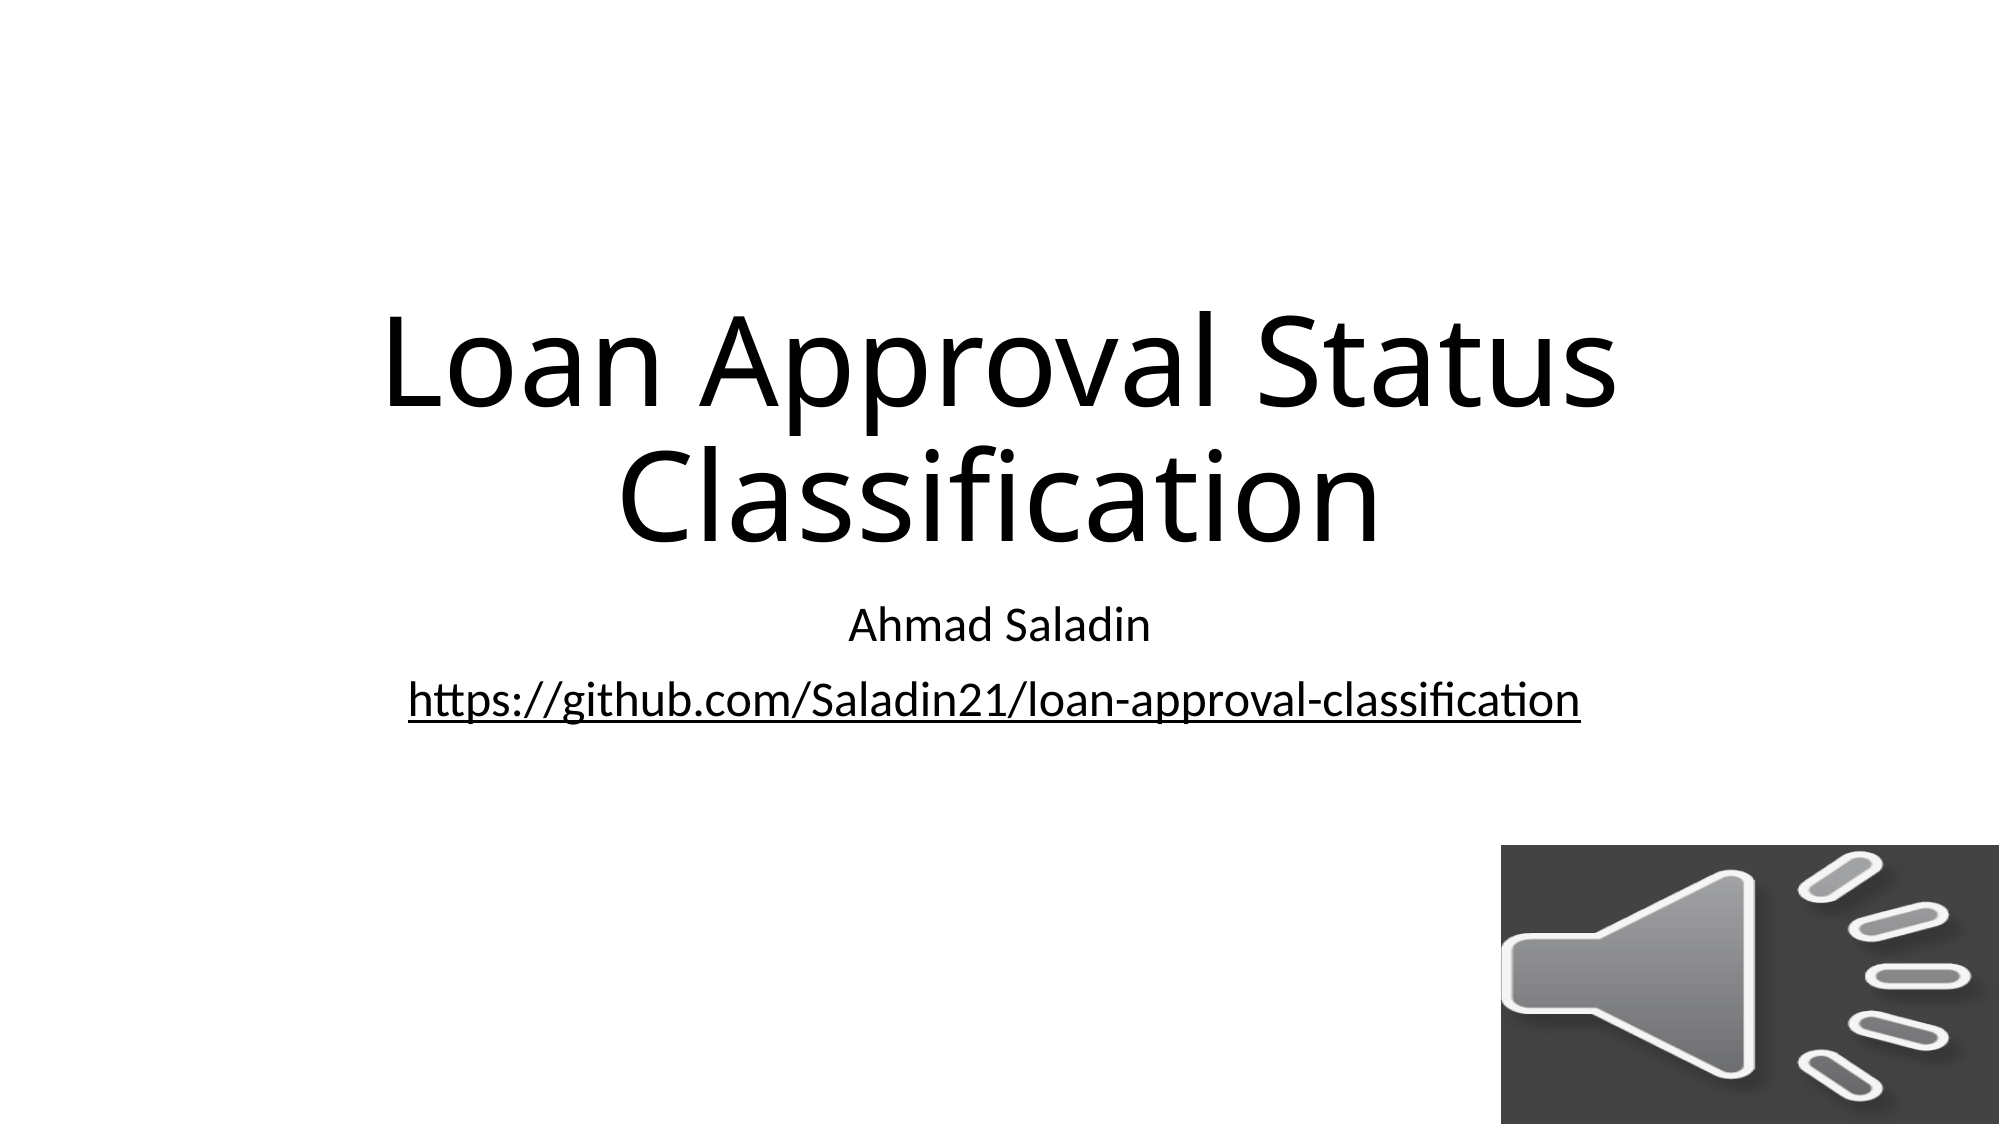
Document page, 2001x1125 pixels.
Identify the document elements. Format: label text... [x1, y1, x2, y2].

title Loan Approval Status Classification [249, 184, 1750, 576]
subtitle Ahmad Saladin https://github.com/Saladin21/loan-approval-classification [249, 590, 1750, 863]
picture [1499, 843, 2000, 1125]
